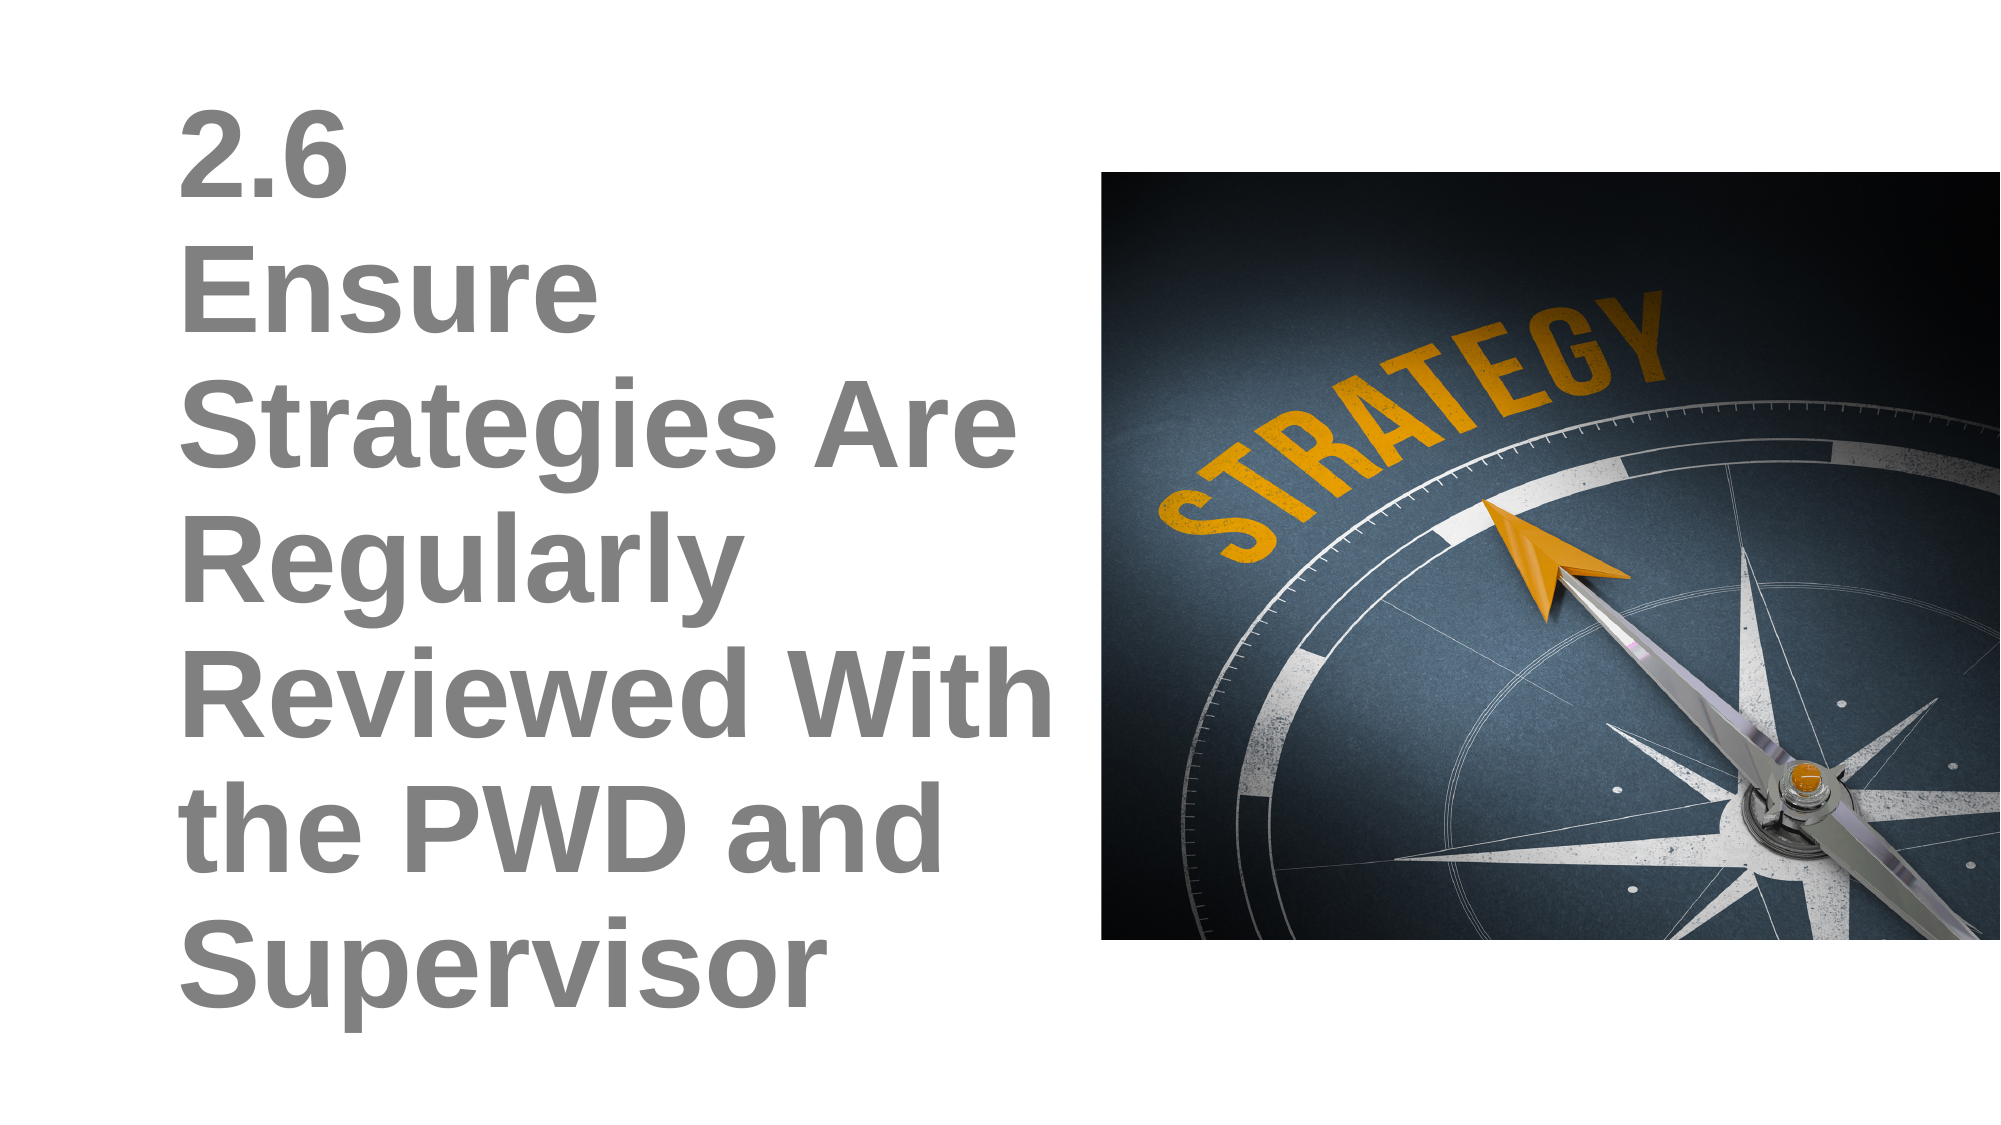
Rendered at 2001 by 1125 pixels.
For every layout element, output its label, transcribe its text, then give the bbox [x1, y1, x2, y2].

text_box 2.6 Ensure Strategies Are Regularly Reviewed With the PWD and Supervisor [162, 0, 1090, 1125]
picture [1101, 172, 2000, 941]
